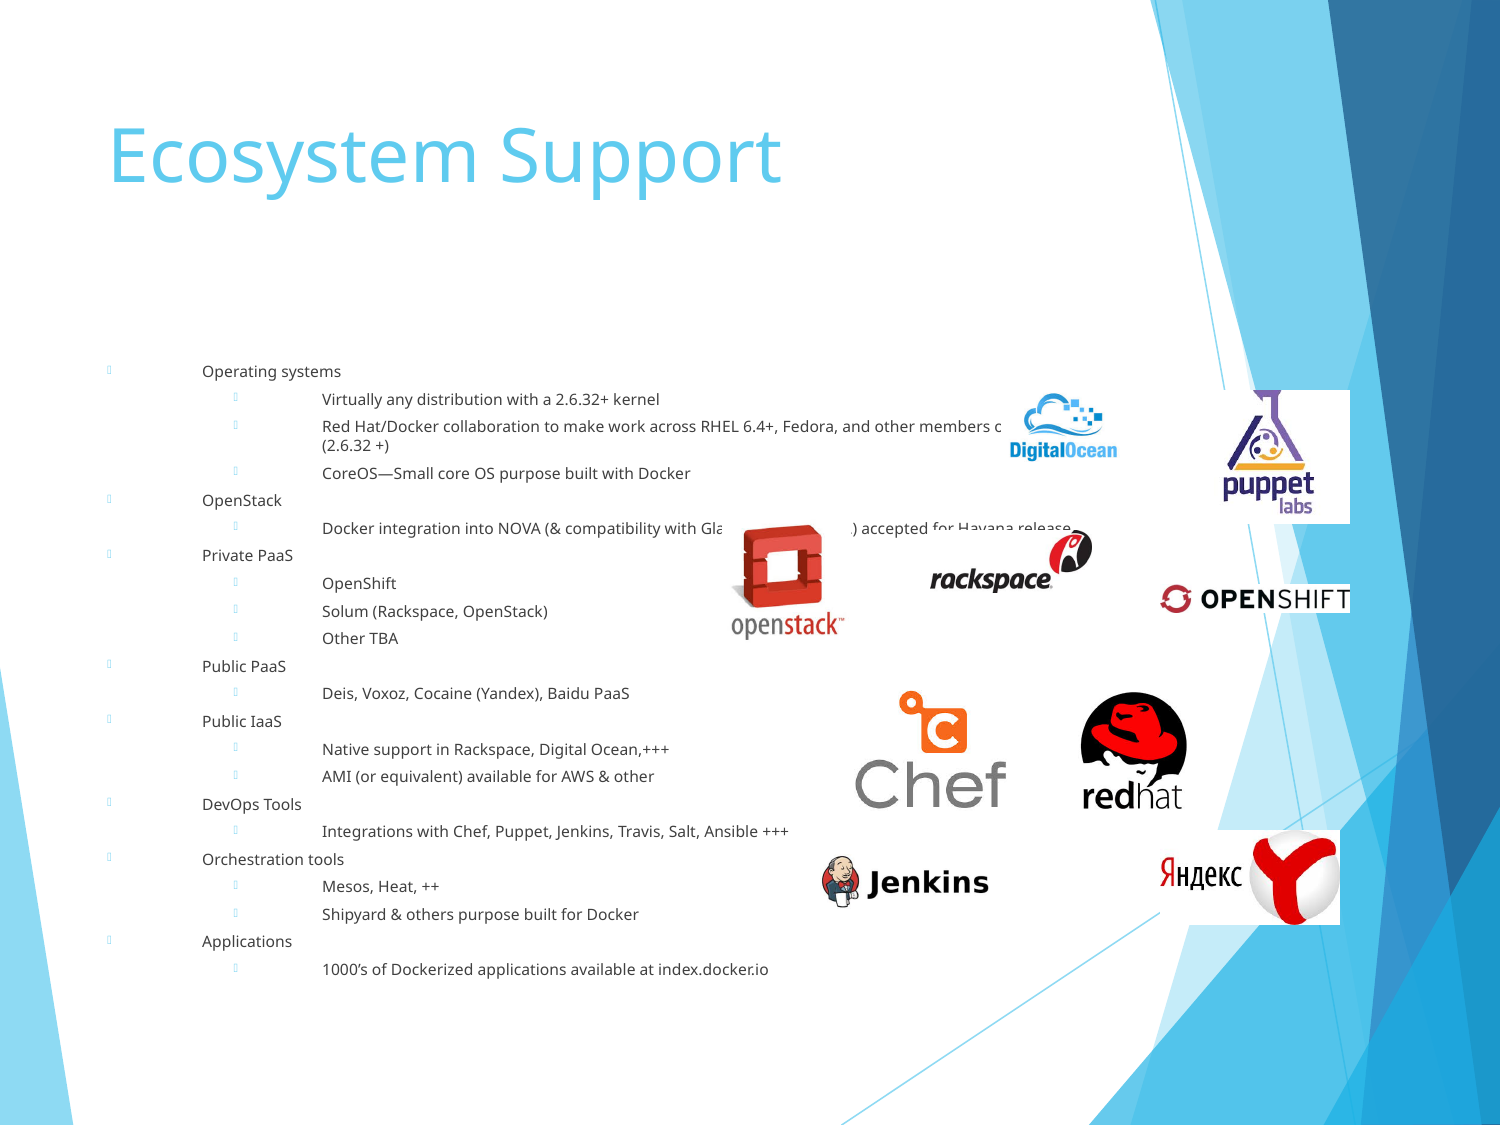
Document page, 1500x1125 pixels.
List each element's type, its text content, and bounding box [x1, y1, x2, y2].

picture [722, 514, 851, 647]
picture [820, 853, 989, 909]
picture [930, 529, 1092, 593]
picture [1160, 830, 1341, 926]
picture [1214, 390, 1351, 525]
picture [1078, 690, 1188, 811]
picture [1160, 583, 1351, 614]
picture [1000, 381, 1125, 474]
picture [853, 690, 1007, 811]
title Ecosystem Support [99, 99, 1142, 318]
list Operating systems Virtually any distribution with a 2.6.32+ kernel Red Hat/Docker collaboration to make work across RHEL 6.4+, Fedora, and other members of the family (2.6.32 +) CoreOS—Small core OS purpose built with Docker OpenStack Docker integration into NOVA (& compatibility with Glance, Horizon, etc.) accepted for Havana release Private PaaS OpenShift Solum (Rackspace, OpenStack) Other TBA Public PaaS Deis, Voxoz, Cocaine (Yandex), Baidu PaaS Public IaaS Native support in Rackspace, Digital Ocean,+++ AMI (or equivalent) available for AWS & other DevOps Tools Integrations with Chef, Puppet, Jenkins, Travis, Salt, Ansible +++ Orchestration tools Mesos, Heat, ++ Shipyard & others purpose built for Docker Applications 1000’s of Dockerized applications available at index.docker.io [99, 353, 1142, 992]
